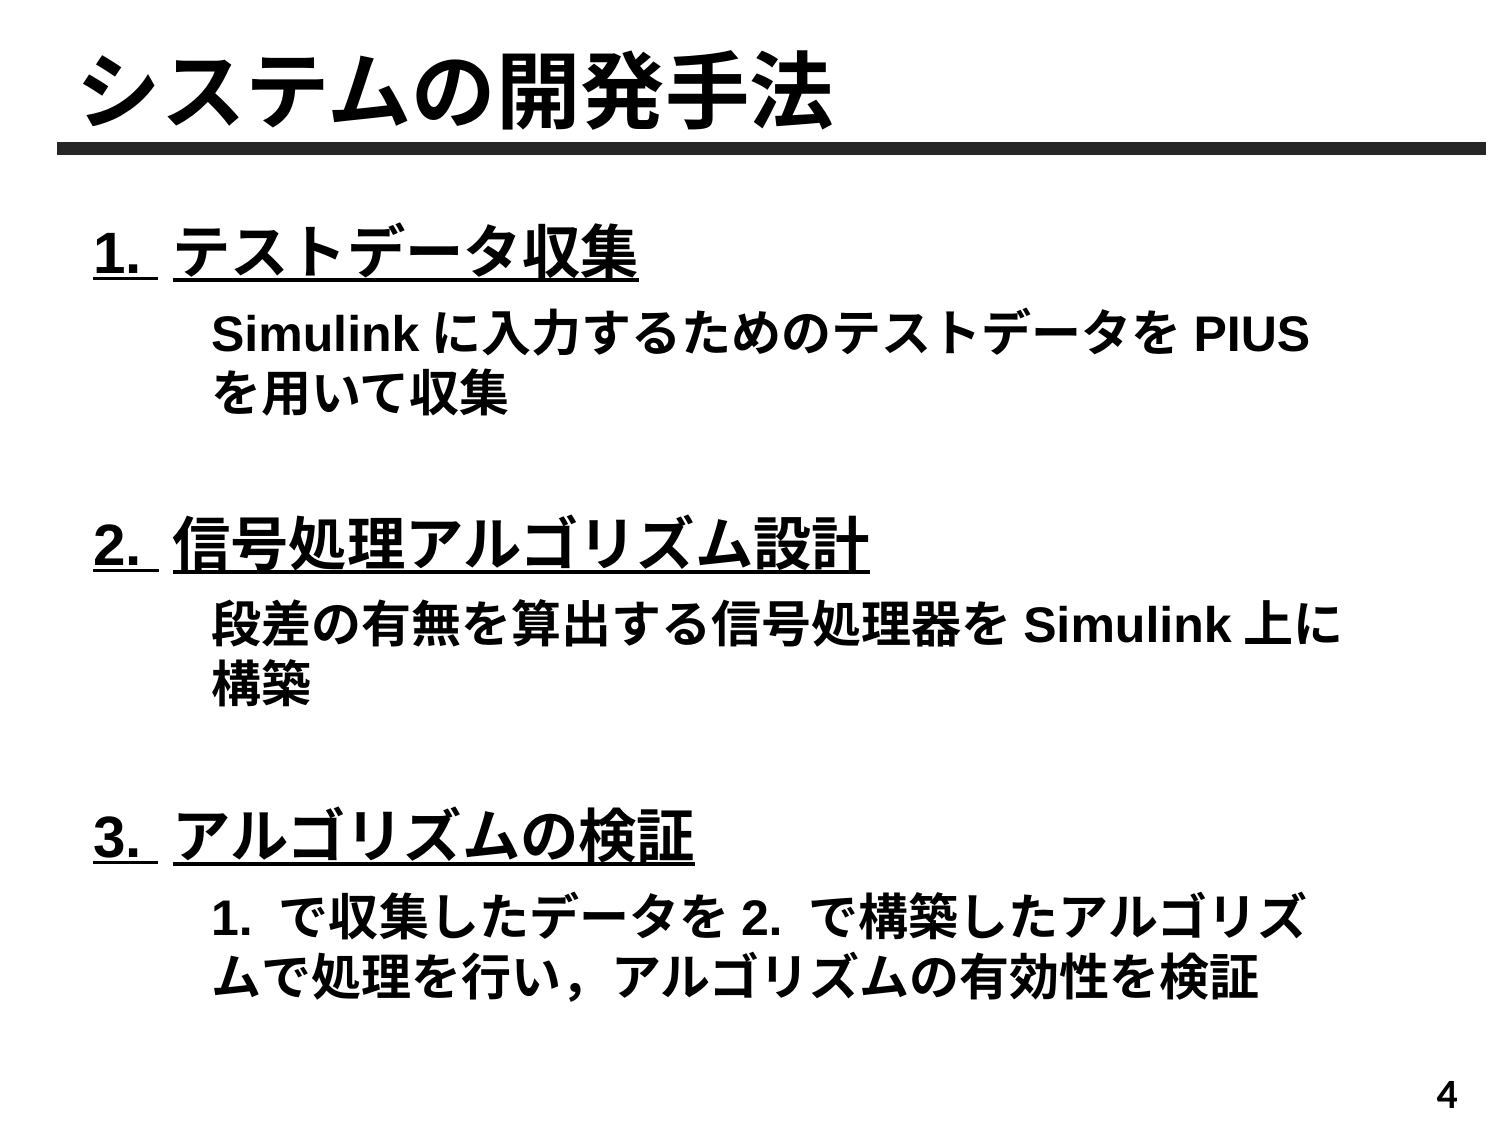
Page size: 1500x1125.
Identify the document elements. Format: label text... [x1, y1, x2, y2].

text_box 3. アルゴリズムの検証 [78, 792, 1422, 877]
text_box 1. テストデータ収集 [78, 207, 1422, 293]
text_box 段差の有無を算出する信号処理器をSimulink上に構築 [196, 585, 1364, 721]
text_box 2. 信号処理アルゴリズム設計 [78, 499, 1422, 585]
text_box 4 [1394, 1059, 1500, 1125]
text_box 1. で収集したデータを2. で構築したアルゴリズムで処理を行い，アルゴリズムの有効性を検証 [196, 877, 1364, 1013]
text_box システムの開発手法 [61, 31, 850, 148]
text_box Simulinkに入力するためのテストデータをPIUSを用いて収集 [196, 293, 1364, 429]
